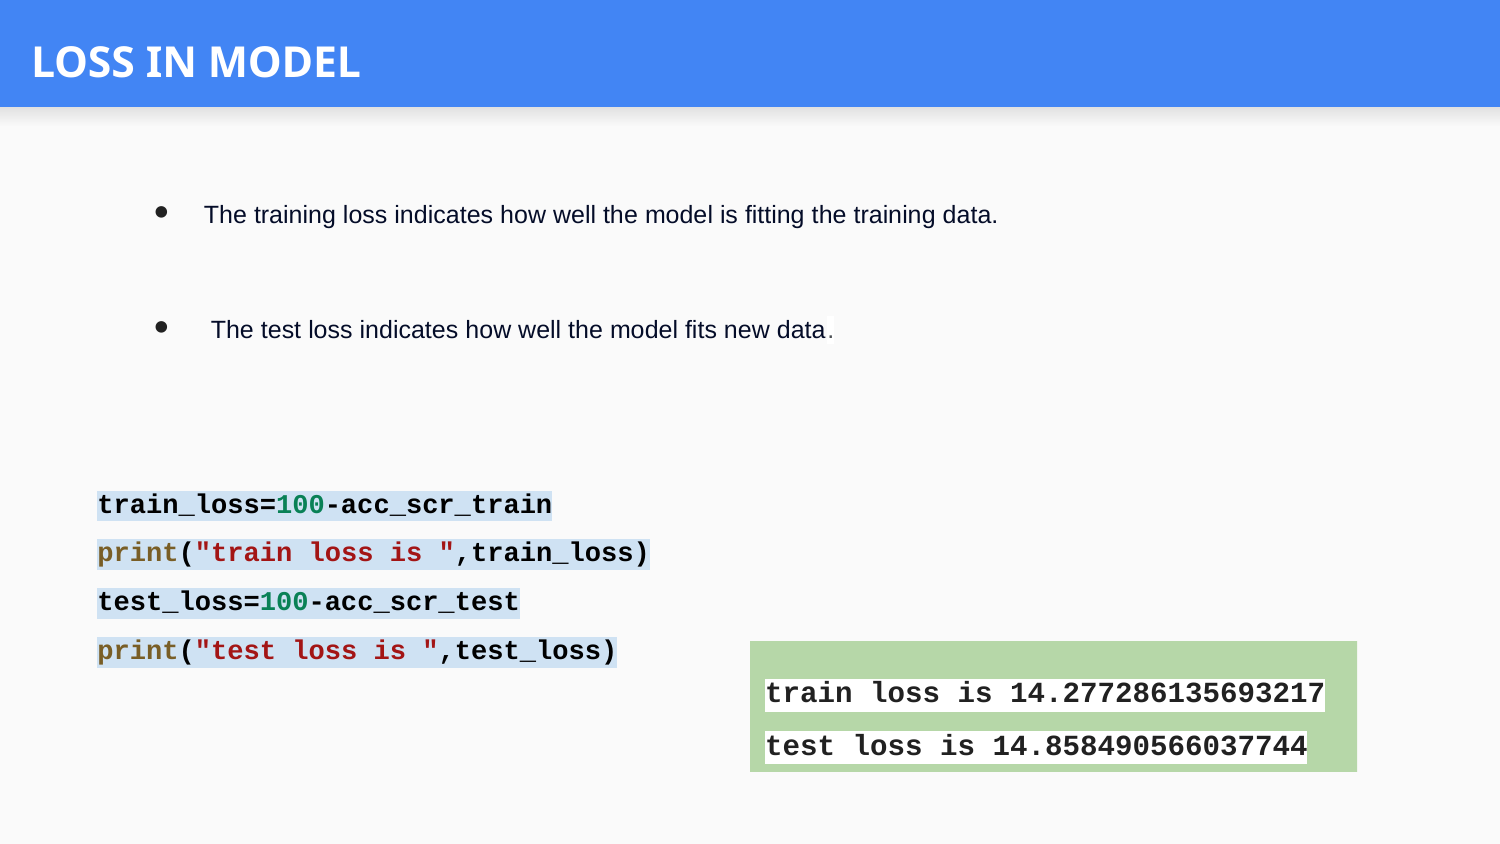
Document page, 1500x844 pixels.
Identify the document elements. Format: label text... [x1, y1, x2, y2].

text_box The training loss indicates how well the model is fitting the training data. The test loss indicates how well the model fits new data. [113, 168, 1241, 403]
text_box train_loss=100-acc_scr_train print("train loss is ",train_loss) test_loss=100-acc_scr_test print("test loss is ",test_loss) [82, 470, 734, 665]
text_box train loss is 14.277286135693217 test loss is 14.858490566037744 [750, 641, 1358, 772]
title LOSS IN MODEL [16, 2, 1464, 102]
